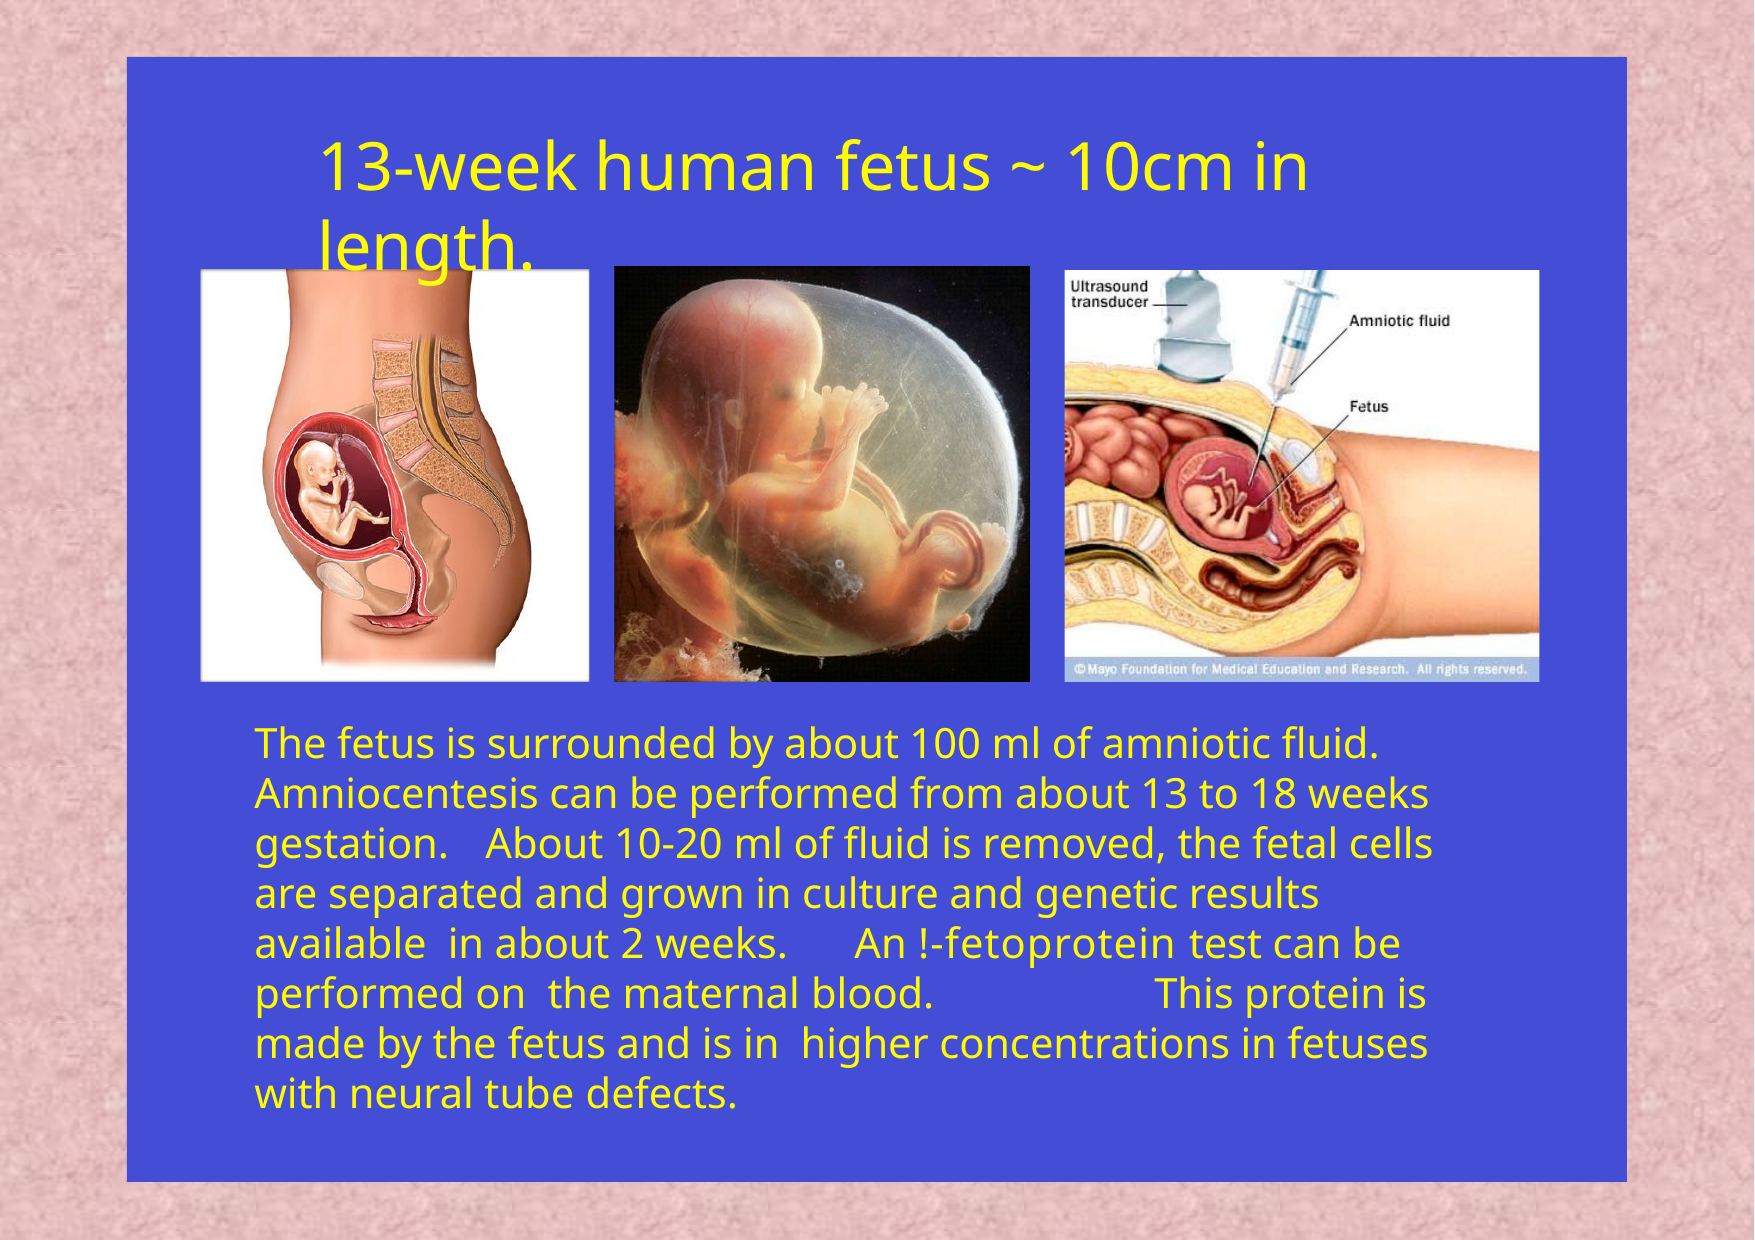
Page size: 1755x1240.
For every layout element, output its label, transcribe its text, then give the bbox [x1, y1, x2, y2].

text_box The fetus is surrounded by about 100 ml of amniotic fluid. Amniocentesis can be performed from about 13 to 18 weeks gestation. About 10-20 ml of fluid is removed, the fetal cells are separated and grown in culture and genetic results available in about 2 weeks. An !-fetoprotein test can be performed on the maternal blood. This protein is made by the fetus and is in higher concentrations in fetuses with neural tube defects. [252, 715, 1495, 1118]
title 13-week human fetus ~ 10cm in length. [314, 121, 1517, 331]
text_box [1064, 270, 1540, 682]
text_box [614, 331, 1030, 682]
picture [0, 0, 1755, 1240]
text_box [200, 269, 590, 682]
